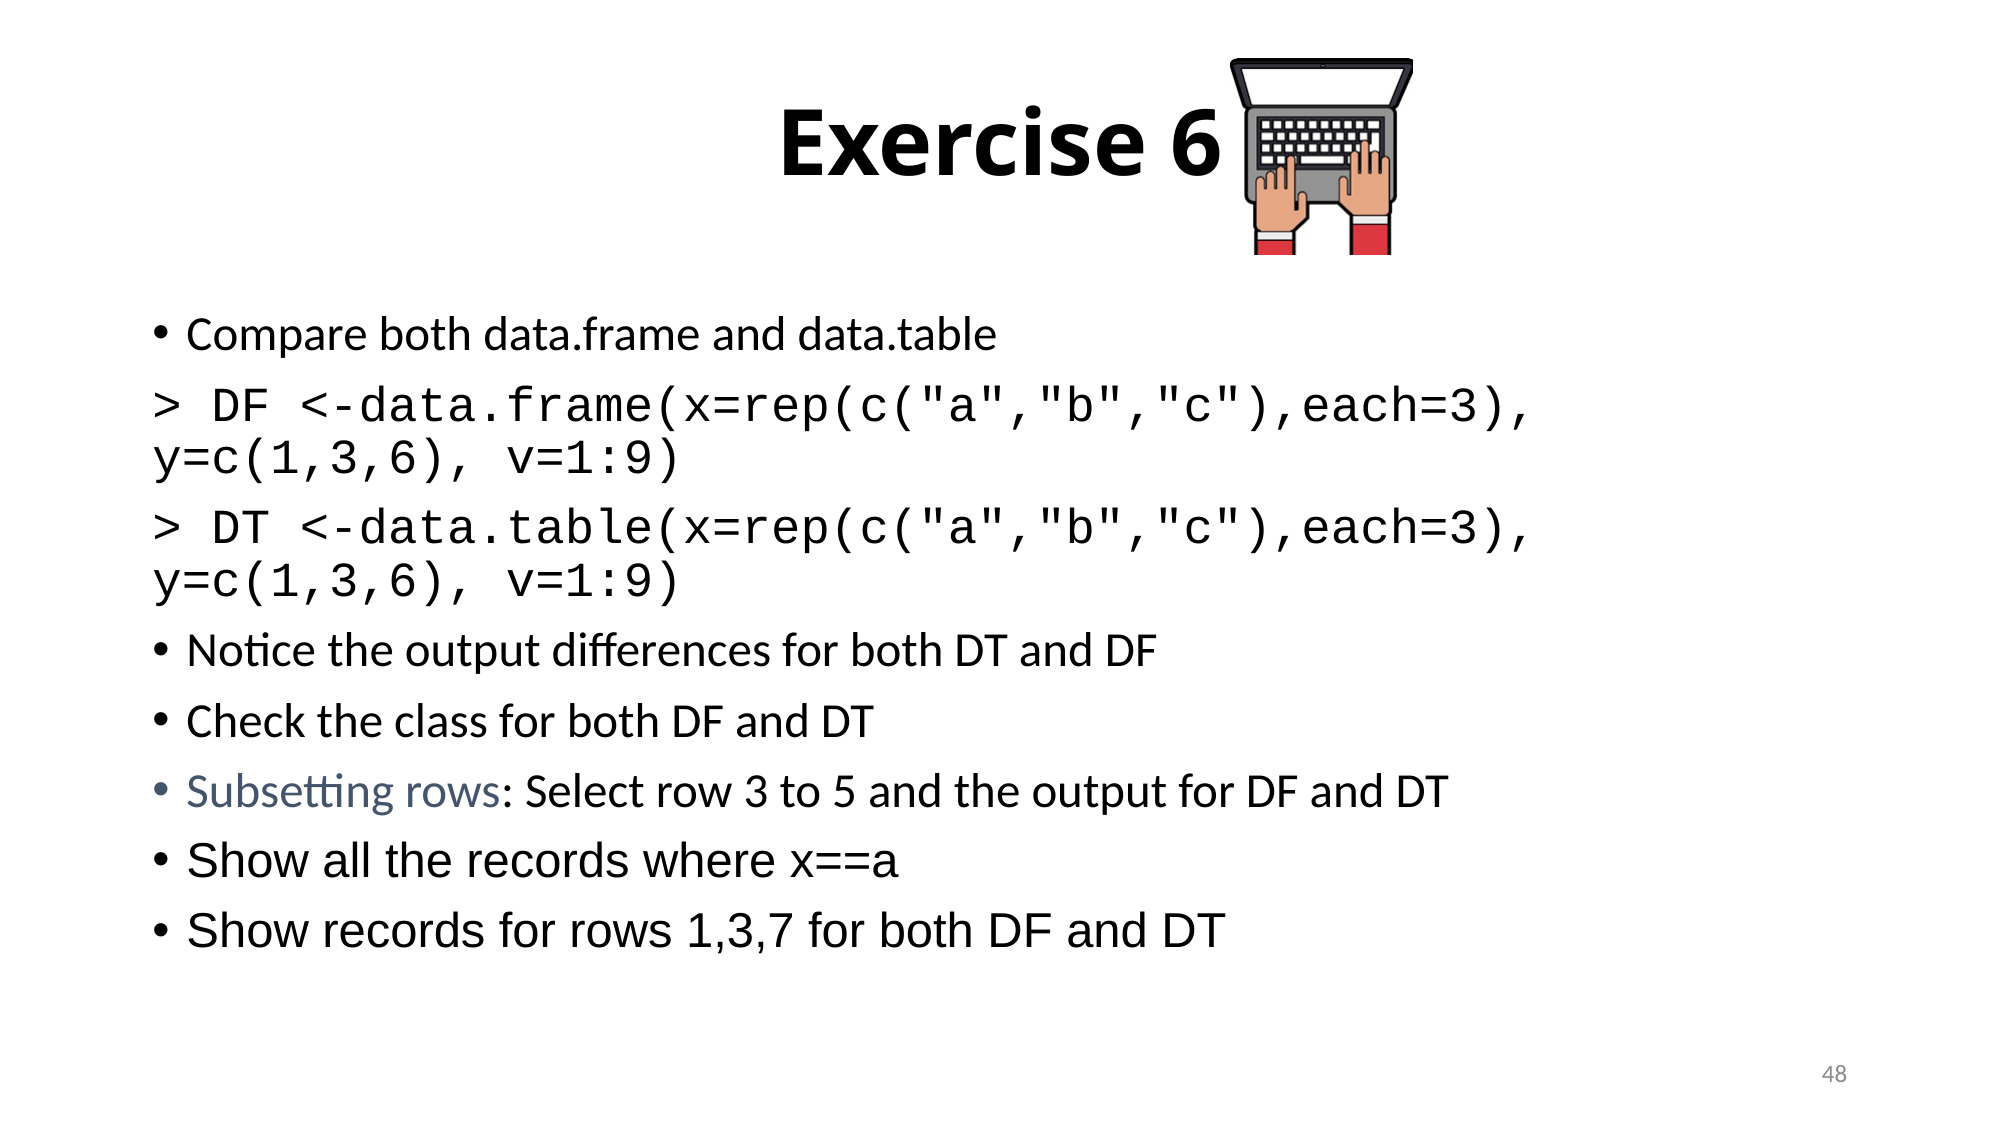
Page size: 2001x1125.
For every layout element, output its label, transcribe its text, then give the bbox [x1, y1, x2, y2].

picture [1230, 58, 1413, 255]
slide_number 48 [1412, 1042, 1863, 1103]
list Compare both data.frame and data.table > DF <-data.frame(x=rep(c("a","b","c"),each=3), y=c(1,3,6), v=1:9) > DT <-data.table(x=rep(c("a","b","c"),each=3), y=c(1,3,6), v=1:9) Notice the output differences for both DT and DF Check the class for both DF and DT Subsetting rows: Select row 3 to 5 and the output for DF and DT Show all the records where x==a Show records for rows 1,3,7 for both DF and DT [137, 254, 1863, 969]
title Exercise 6 [137, 36, 1863, 254]
